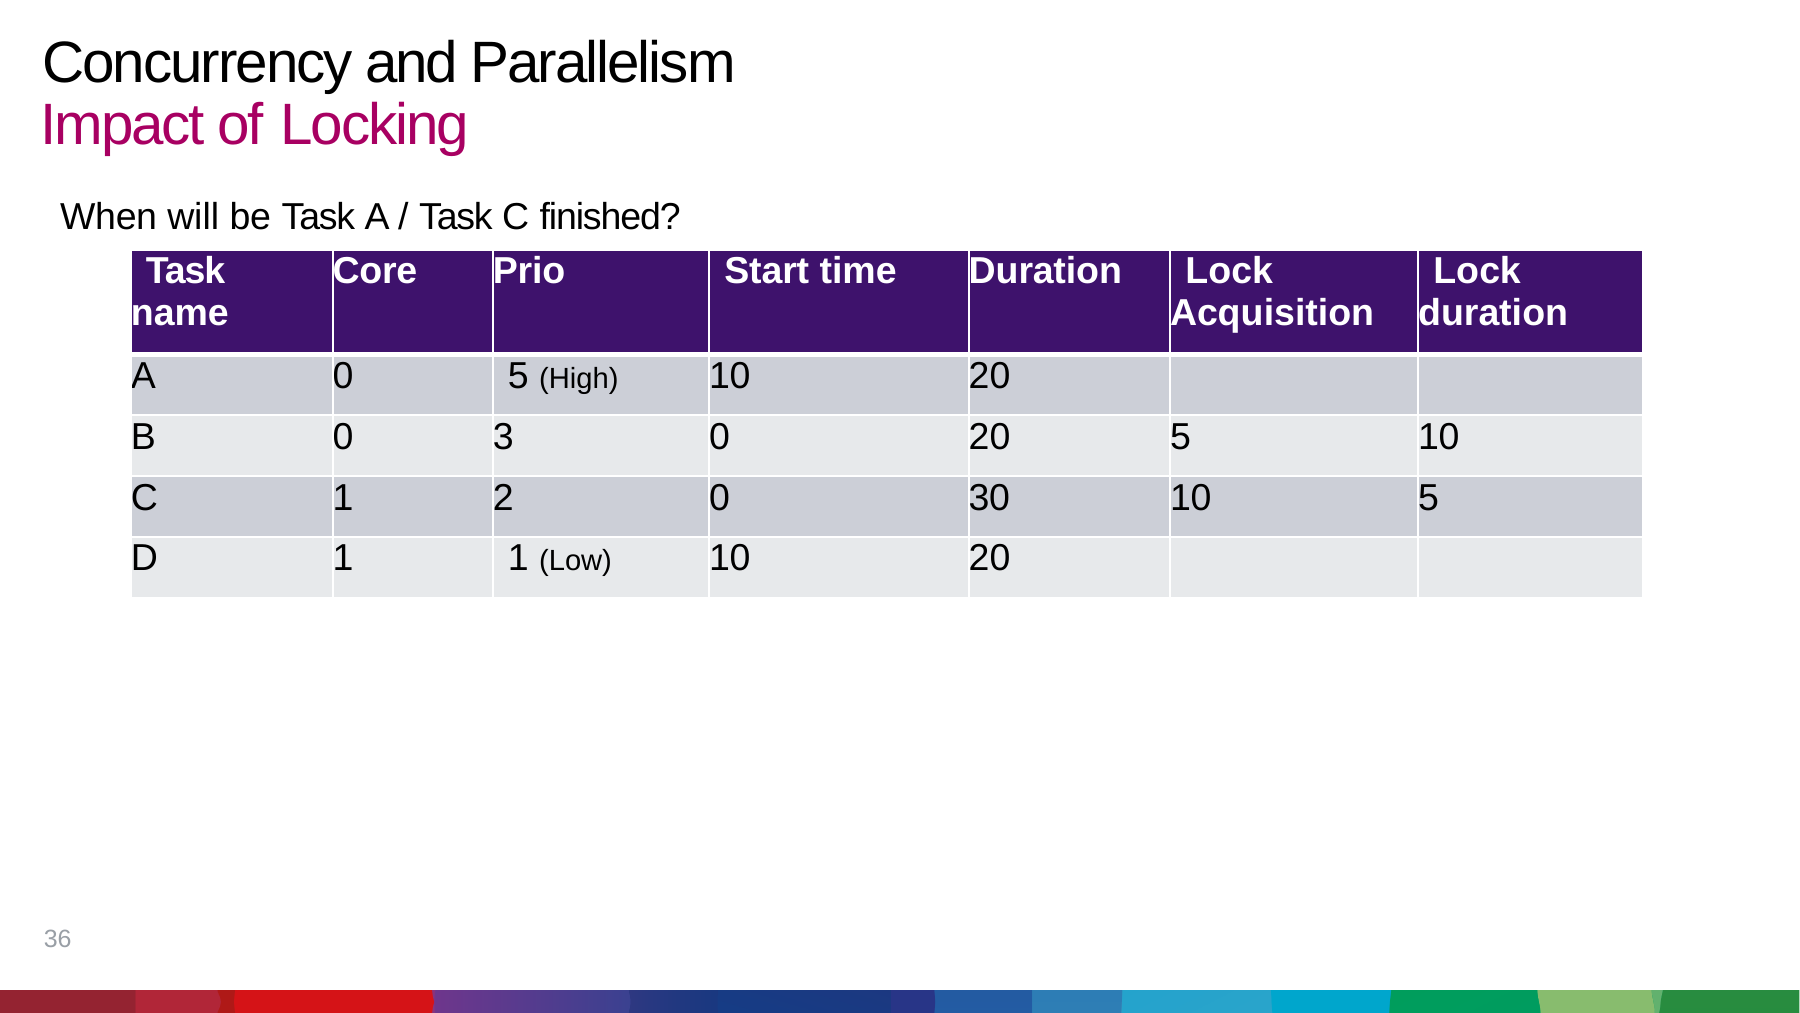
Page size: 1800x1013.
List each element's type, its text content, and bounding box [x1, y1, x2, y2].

table_cell 20 [970, 416, 1169, 475]
table_cell 20 [970, 357, 1169, 414]
table_cell 5 [1171, 416, 1417, 475]
table_header Duration [970, 251, 1169, 352]
table_cell [1419, 538, 1642, 597]
table_cell 10 [1419, 416, 1642, 475]
table_header Task name [132, 251, 332, 352]
title Concurrency and Parallelism Impact of Locking [39, 30, 791, 170]
table_cell 1 (Low) [494, 538, 708, 597]
table_cell 3 [494, 416, 708, 475]
table_cell 30 [970, 477, 1169, 536]
table_cell [1171, 538, 1417, 597]
table_cell 10 [710, 357, 968, 414]
table_cell A [132, 357, 332, 414]
table_cell [1419, 357, 1642, 414]
table_header Prio [494, 251, 708, 352]
table_cell 1 [334, 538, 492, 597]
table_cell [1171, 357, 1417, 414]
table_header Core [334, 251, 492, 352]
table_cell B [132, 416, 332, 475]
table_cell 5 [1419, 477, 1642, 536]
table_cell 2 [494, 477, 708, 536]
table_cell 10 [710, 538, 968, 597]
slide_number 36 [36, 922, 75, 953]
table_cell 0 [710, 416, 968, 475]
table_cell 0 [334, 416, 492, 475]
table_cell 10 [1171, 477, 1417, 536]
text_box  When will be Task A / Task C finished? [40, 191, 723, 237]
picture [1390, 990, 1800, 1013]
table_cell 5 (High) [494, 357, 708, 414]
table_header Lock duration [1419, 251, 1642, 352]
picture [0, 906, 1271, 1013]
table_cell 20 [970, 538, 1169, 597]
table_cell C [132, 477, 332, 536]
table_cell 0 [334, 357, 492, 414]
table_cell 1 [334, 477, 492, 536]
table_header Start time [710, 251, 968, 352]
table_cell 0 [710, 477, 968, 536]
table_cell D [132, 538, 332, 597]
table_header Lock Acquisition [1171, 251, 1417, 352]
